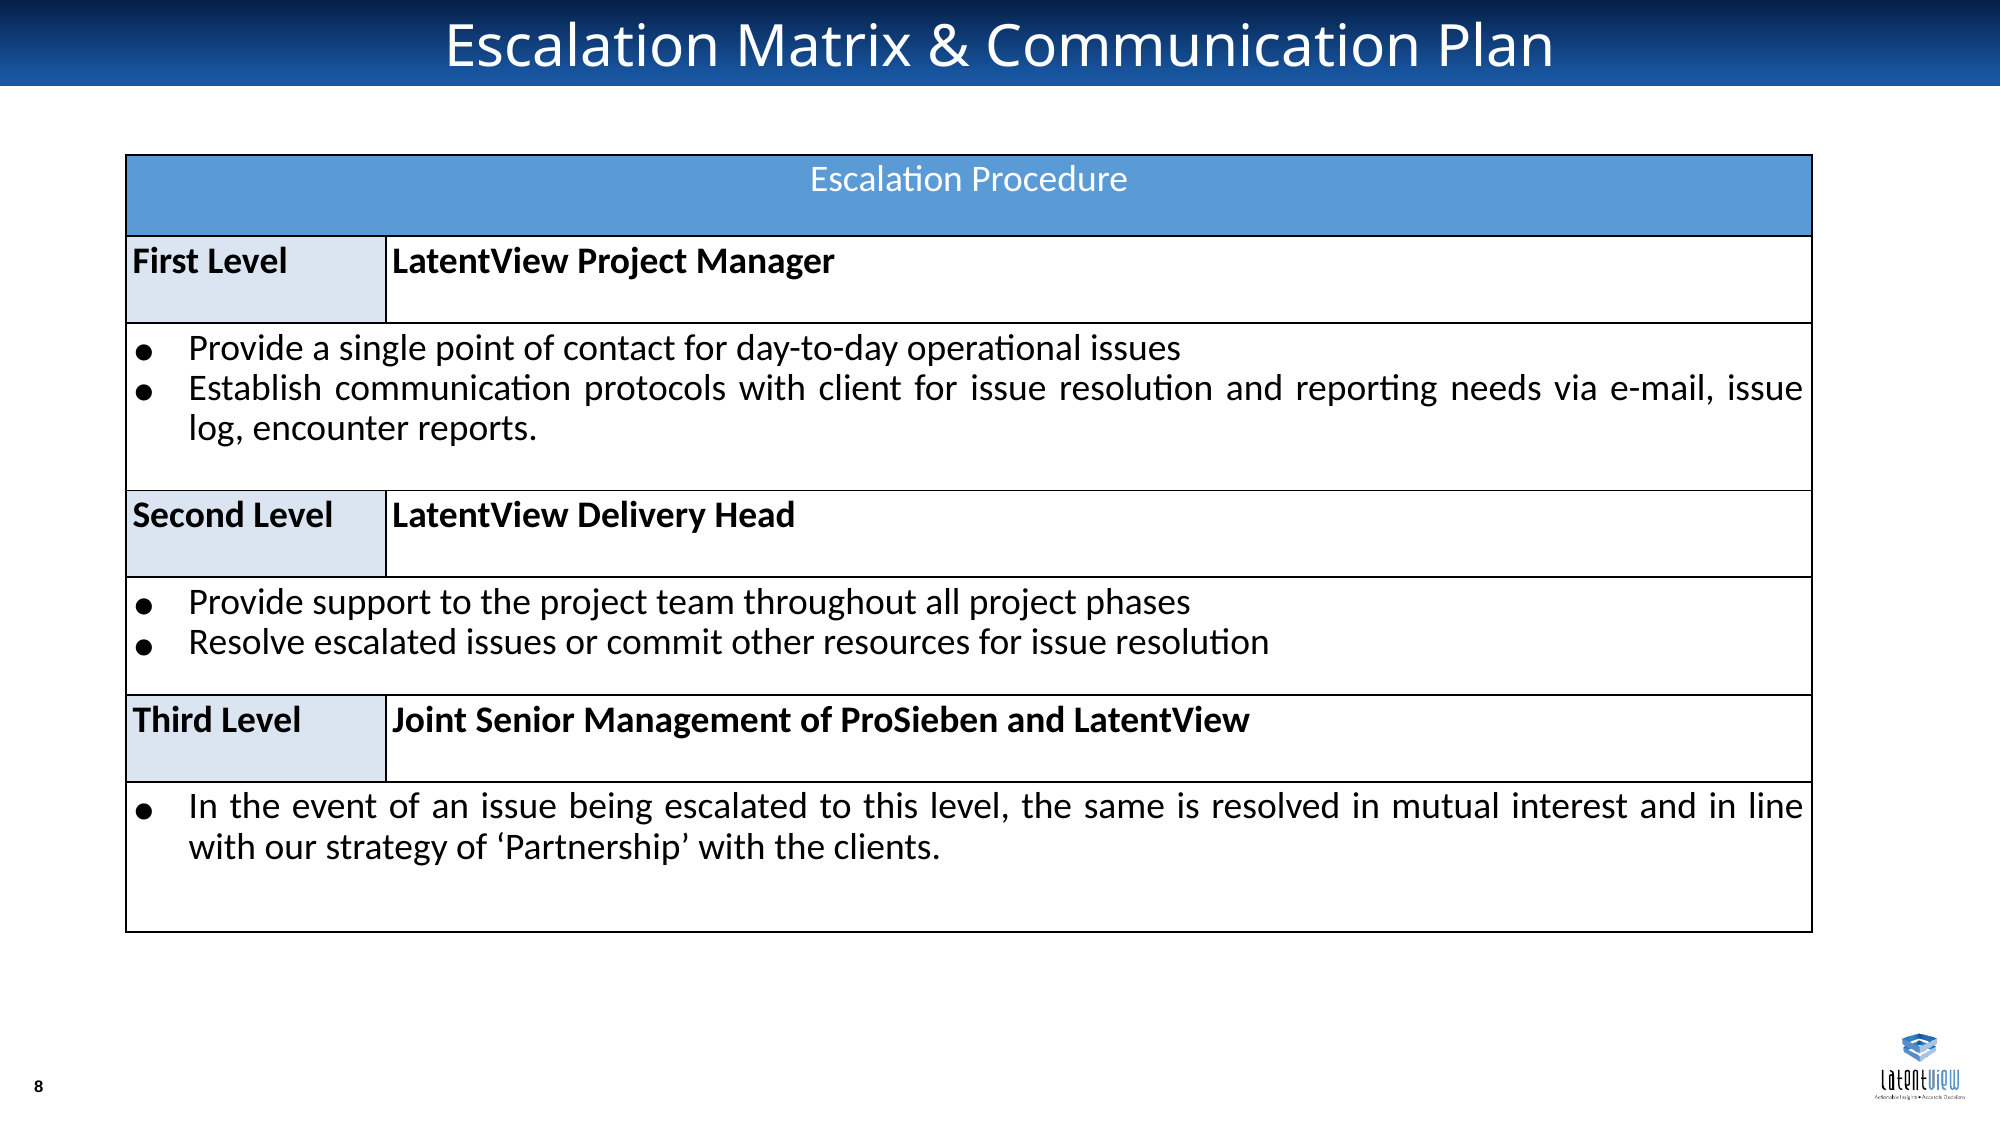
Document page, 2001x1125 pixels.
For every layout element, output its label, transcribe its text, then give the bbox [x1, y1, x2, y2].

table_cell LatentView Delivery Head [387, 491, 1811, 576]
table_cell Joint Senior Management of ProSieben and LatentView [387, 696, 1811, 781]
table_cell Third Level [127, 696, 385, 781]
table_cell Second Level [127, 491, 385, 576]
table_cell In the event of an issue being escalated to this level, the same is resolved in mutual interest and in line with our strategy of ‘Partnership’ with the clients. [127, 783, 1811, 931]
picture [1860, 1024, 1980, 1109]
title Escalation Matrix & Communication Plan [0, 0, 2000, 87]
slide_number 8 [19, 1070, 58, 1100]
table_cell LatentView Project Manager [387, 237, 1811, 322]
table_cell Provide support to the project team throughout all project phases Resolve escalated issues or commit other resources for issue resolution [127, 578, 1811, 694]
table_cell First Level [127, 237, 385, 322]
table_header Escalation Procedure [127, 156, 1811, 235]
table_cell Provide a single point of contact for day-to-day operational issues Establish communication protocols with client for issue resolution and reporting needs via e-mail, issue log, encounter reports. [127, 324, 1811, 490]
